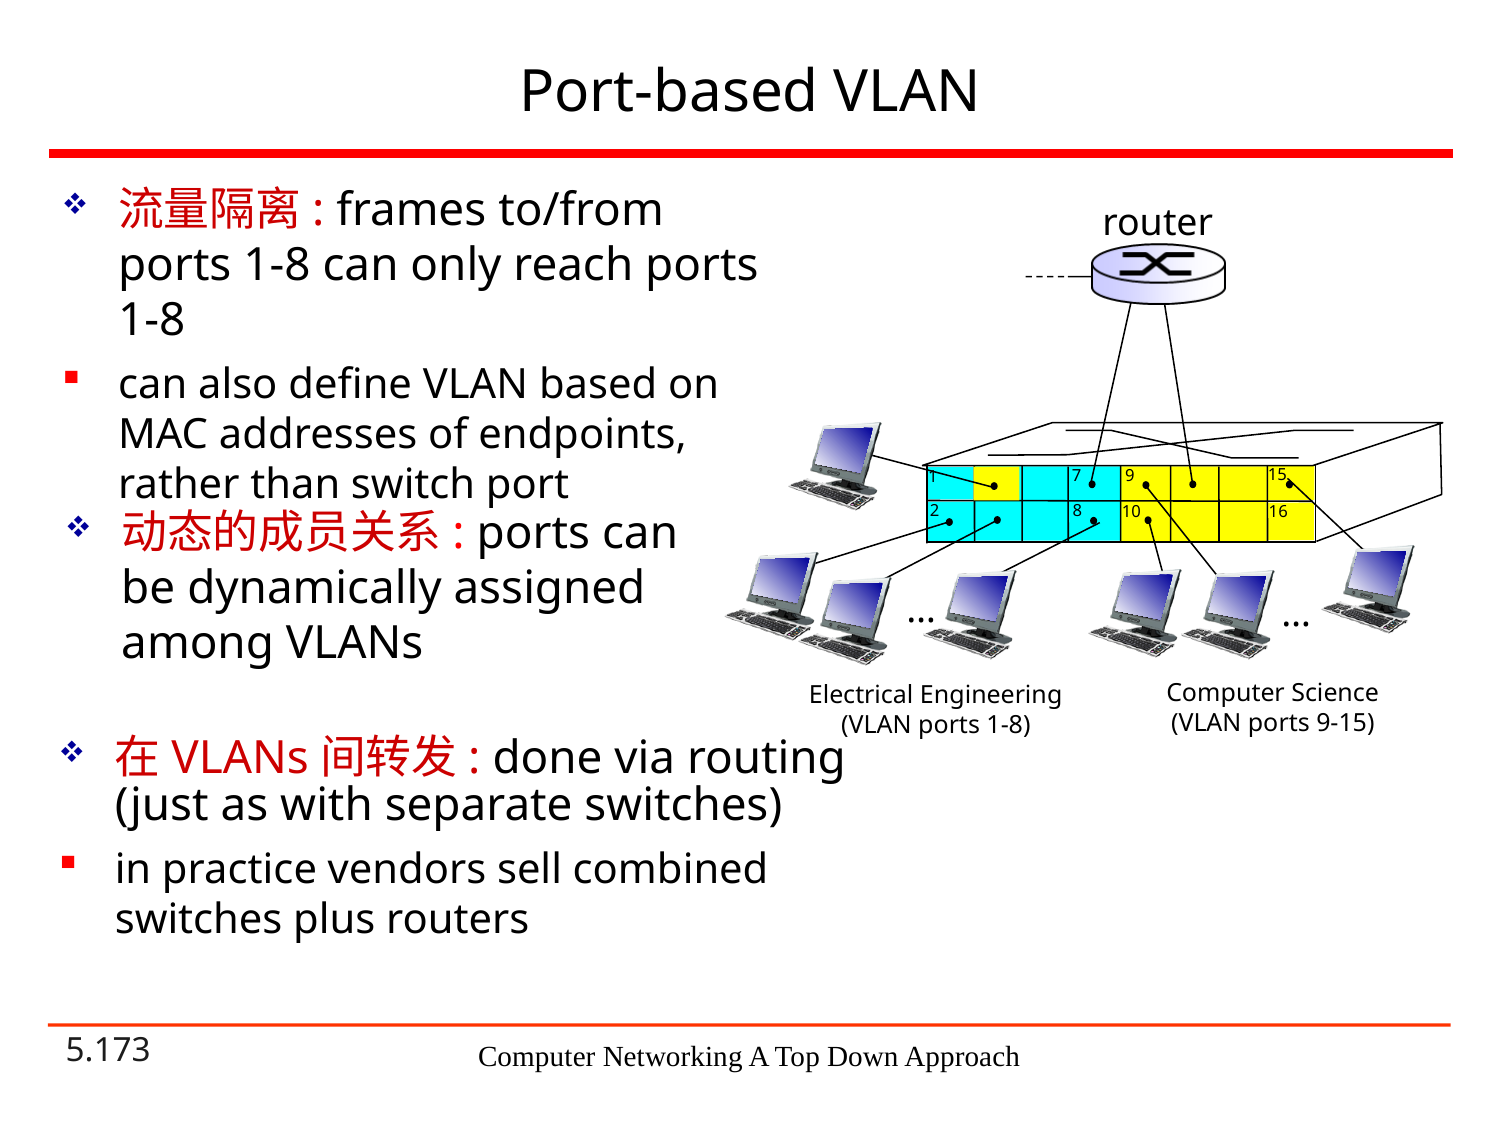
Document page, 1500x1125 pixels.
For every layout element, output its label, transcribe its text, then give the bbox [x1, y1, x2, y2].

text_box [1219, 466, 1267, 501]
title Port-based VLAN [49, 35, 1451, 141]
text_box [1207, 447, 1284, 458]
text_box Computer Science (VLAN ports 9-15) [1207, 668, 1395, 744]
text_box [1064, 564, 1184, 664]
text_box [899, 566, 1019, 666]
text_box [1285, 480, 1293, 489]
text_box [43, 250, 1203, 994]
text_box [1268, 465, 1316, 542]
text_box … [1281, 581, 1294, 642]
text_box [1317, 423, 1442, 540]
text_box [1207, 422, 1444, 466]
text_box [701, 548, 821, 647]
text_box [1207, 502, 1267, 542]
text_box [1207, 430, 1354, 441]
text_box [764, 417, 1020, 517]
text_box 16 [1253, 493, 1303, 529]
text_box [1298, 541, 1417, 641]
list 流量隔离: frames to/from ports 1-8 can only reach ports 1-8 can also define VLAN based on MAC addresses of endpoints, rather than switch port [46, 171, 799, 250]
text_box [1207, 466, 1218, 501]
picture [1090, 243, 1226, 305]
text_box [1157, 566, 1277, 666]
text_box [774, 573, 894, 672]
text_box router [1087, 190, 1228, 246]
text_box 15 [1253, 456, 1302, 492]
